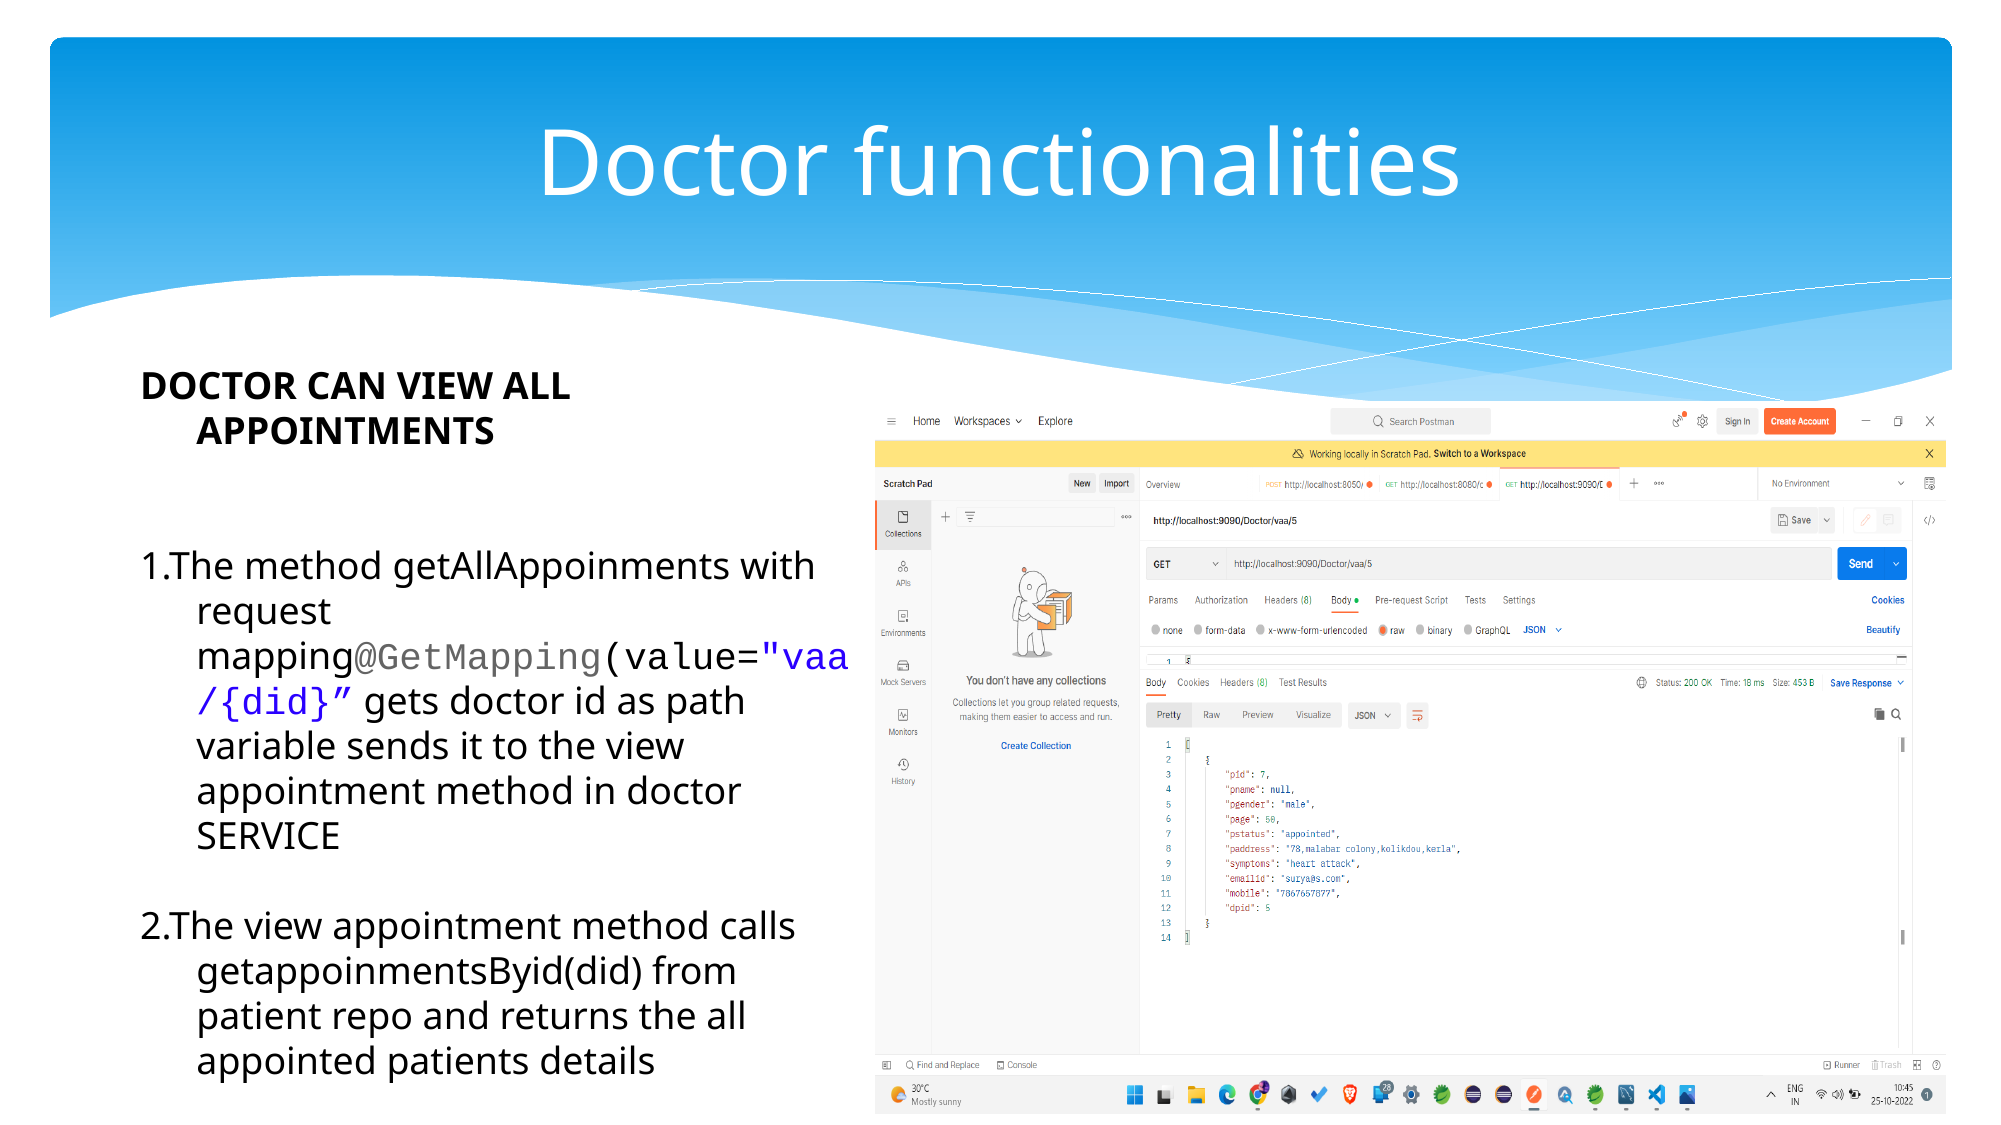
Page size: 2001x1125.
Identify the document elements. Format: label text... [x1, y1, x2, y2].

title Doctor functionalities [99, 55, 1900, 261]
text_box DOCTOR CAN VIEW ALL APPOINTMENTS 1.The method getAllAppoinments with request mapping@GetMapping(value="vaa/{did}” gets doctor id as path variable sends it to the view appointment method in doctor SERVICE 2.The view appointment method calls getappoinmentsByid(did) from patient repo and returns the all appointed patients details [125, 354, 876, 1125]
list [875, 401, 1947, 1114]
